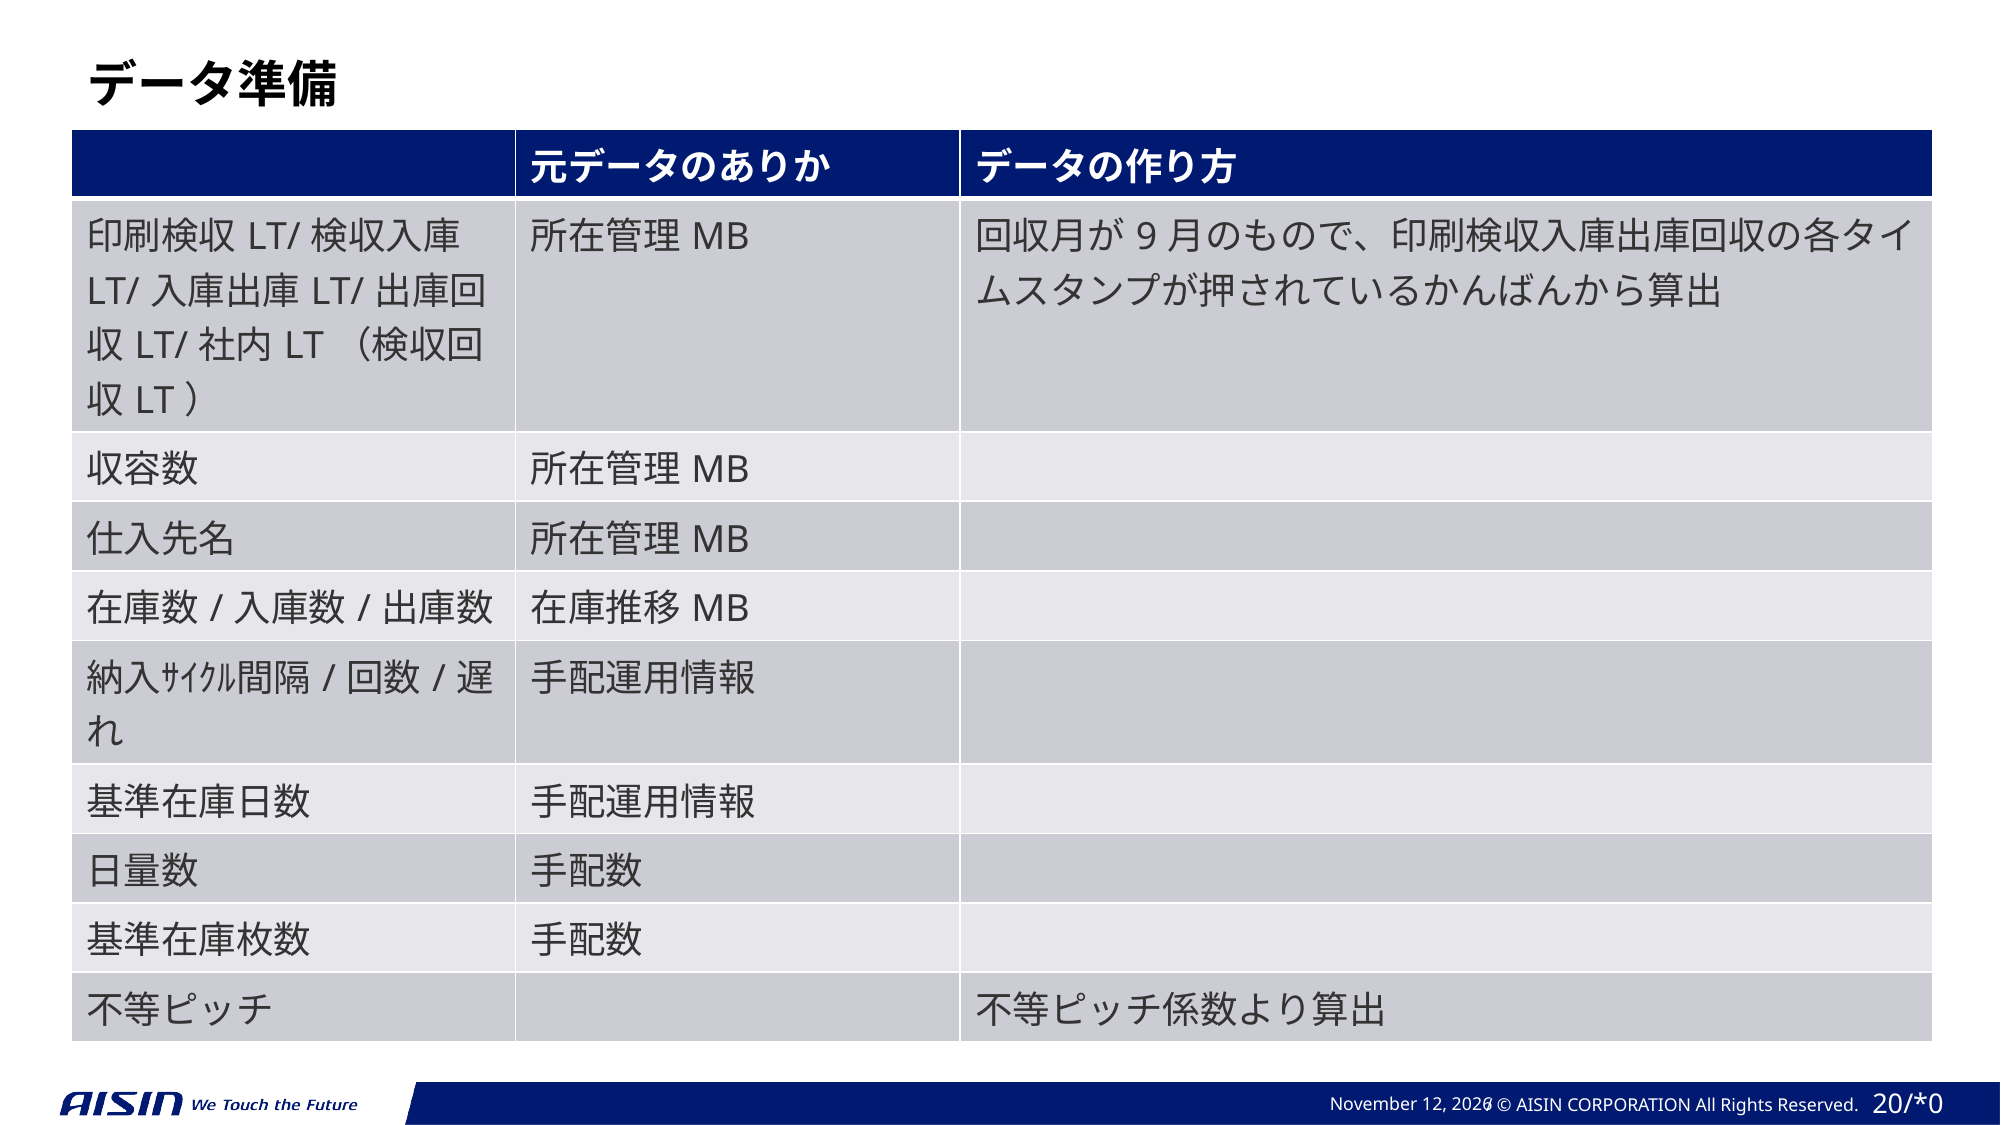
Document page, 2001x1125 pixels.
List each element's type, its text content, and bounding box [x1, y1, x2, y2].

table_cell [961, 572, 1932, 640]
table_cell 収容数 [72, 433, 515, 500]
table_header [72, 130, 515, 196]
table_cell 所在管理MB [516, 433, 959, 500]
table_header データの作り方 [961, 130, 1932, 196]
table_cell 基準在庫枚数 [72, 904, 515, 971]
table_cell 手配運用情報 [516, 765, 959, 833]
table_cell 手配運用情報 [516, 641, 959, 763]
table_cell 回収月が9月のもので、印刷検収入庫出庫回収の各タイムスタンプが押されているかんばんから算出 [961, 201, 1932, 431]
table_cell [516, 973, 959, 1041]
table_cell [961, 834, 1932, 902]
table_cell 所在管理MB [516, 502, 959, 570]
table_cell [961, 641, 1932, 763]
list データ準備 [72, 44, 1934, 103]
table_cell 不等ピッチ係数より算出 [961, 973, 1932, 1041]
table_cell [961, 433, 1932, 500]
table_cell 所在管理MB [516, 201, 959, 431]
table_cell 在庫推移MB [516, 572, 959, 640]
table_cell 在庫数/入庫数/出庫数 [72, 572, 515, 640]
table_cell 基準在庫日数 [72, 765, 515, 833]
table_cell [961, 904, 1932, 971]
table_cell 日量数 [72, 834, 515, 902]
table_cell 仕入先名 [72, 502, 515, 570]
picture [0, 1082, 2000, 1125]
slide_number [1142, 1093, 1508, 1116]
table_header 元データのありか [516, 130, 959, 196]
table_cell 手配数 [516, 904, 959, 971]
table_cell 印刷検収LT/検収入庫LT/入庫出庫LT/出庫回収LT/社内LT（検収回収LT） [72, 201, 515, 431]
table_cell [961, 765, 1932, 833]
table_cell 納入ｻｲｸﾙ間隔/回数/遅れ [72, 641, 515, 763]
table_cell 手配数 [516, 834, 959, 902]
table_cell 不等ピッチ [72, 973, 515, 1041]
table_cell [961, 502, 1932, 570]
